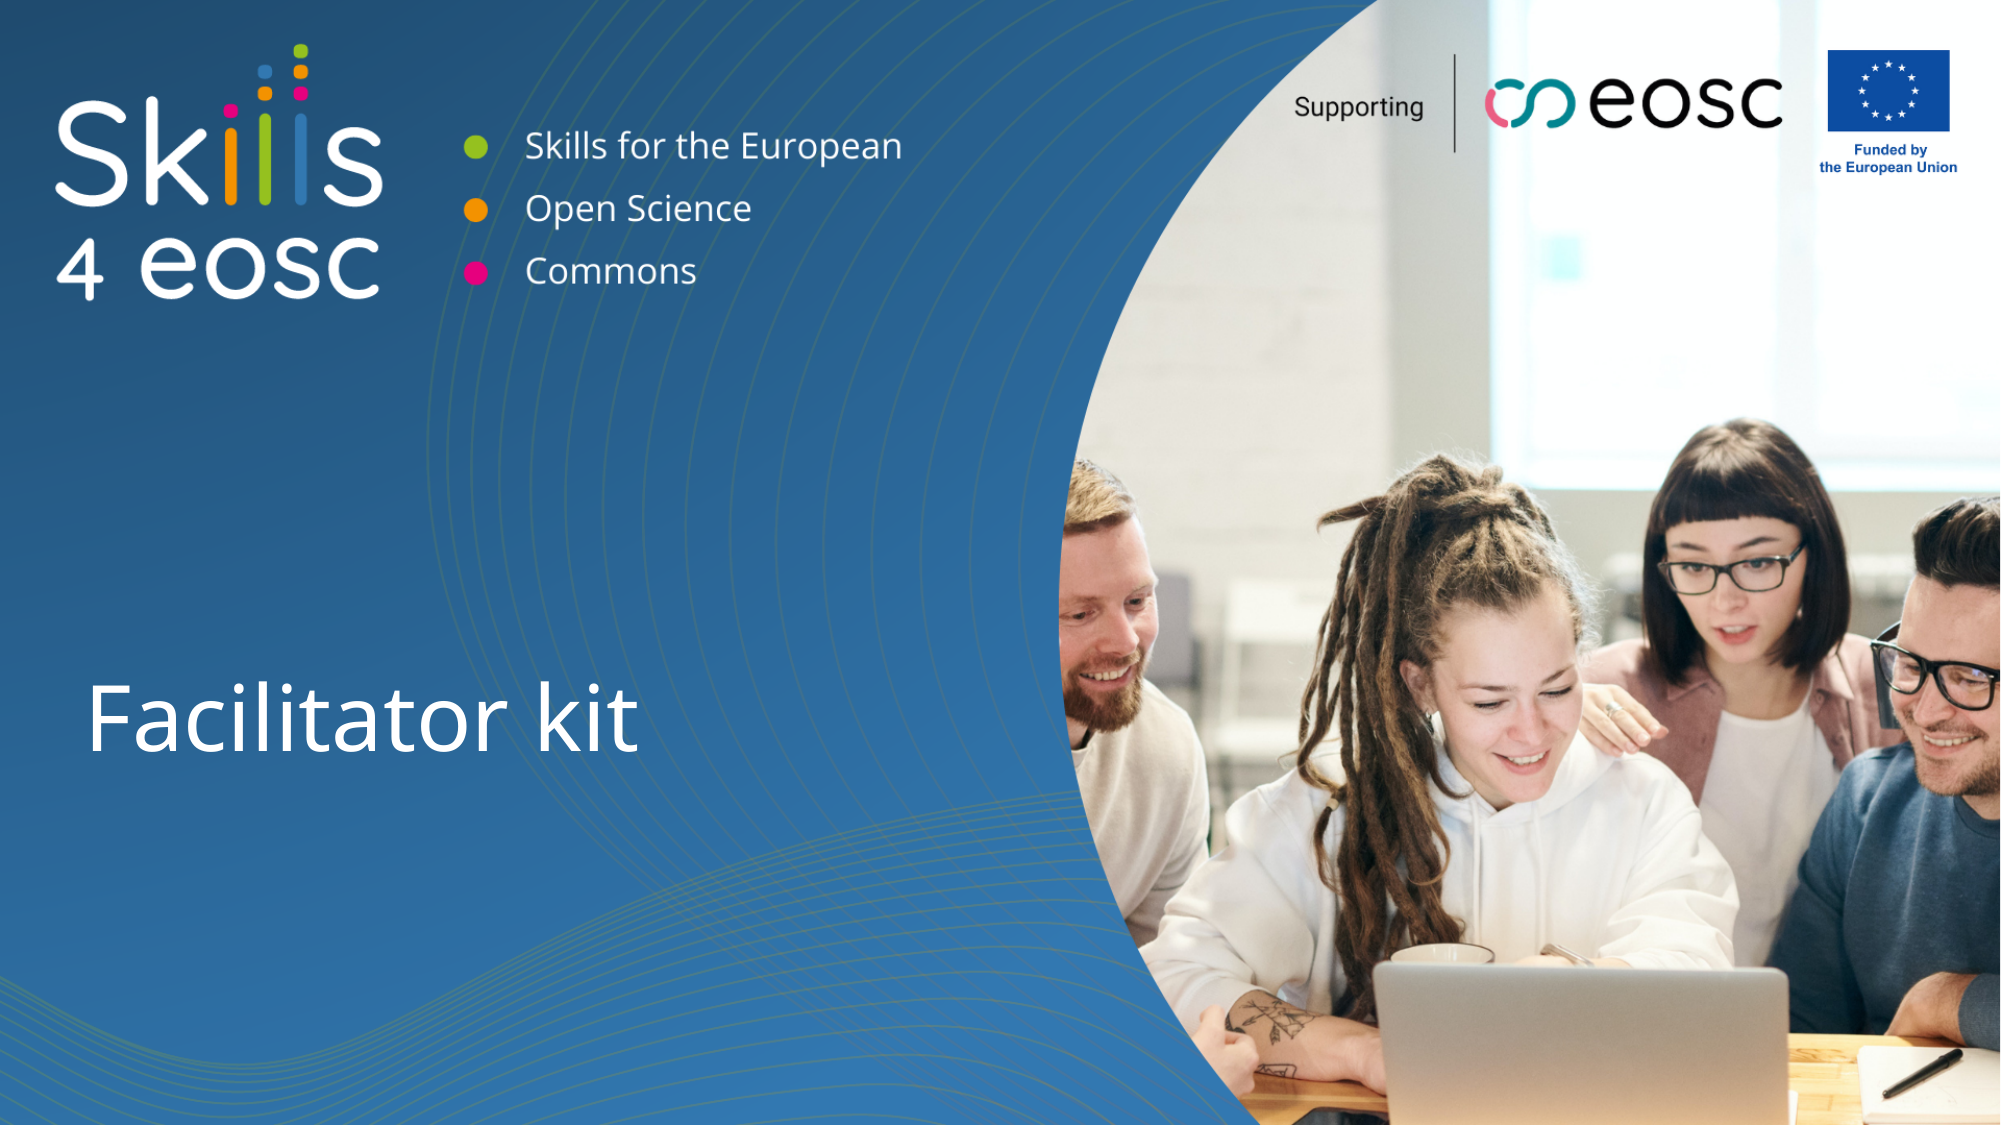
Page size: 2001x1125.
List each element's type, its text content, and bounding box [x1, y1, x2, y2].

picture [0, 0, 2001, 1125]
title Facilitator kit [69, 387, 1027, 780]
